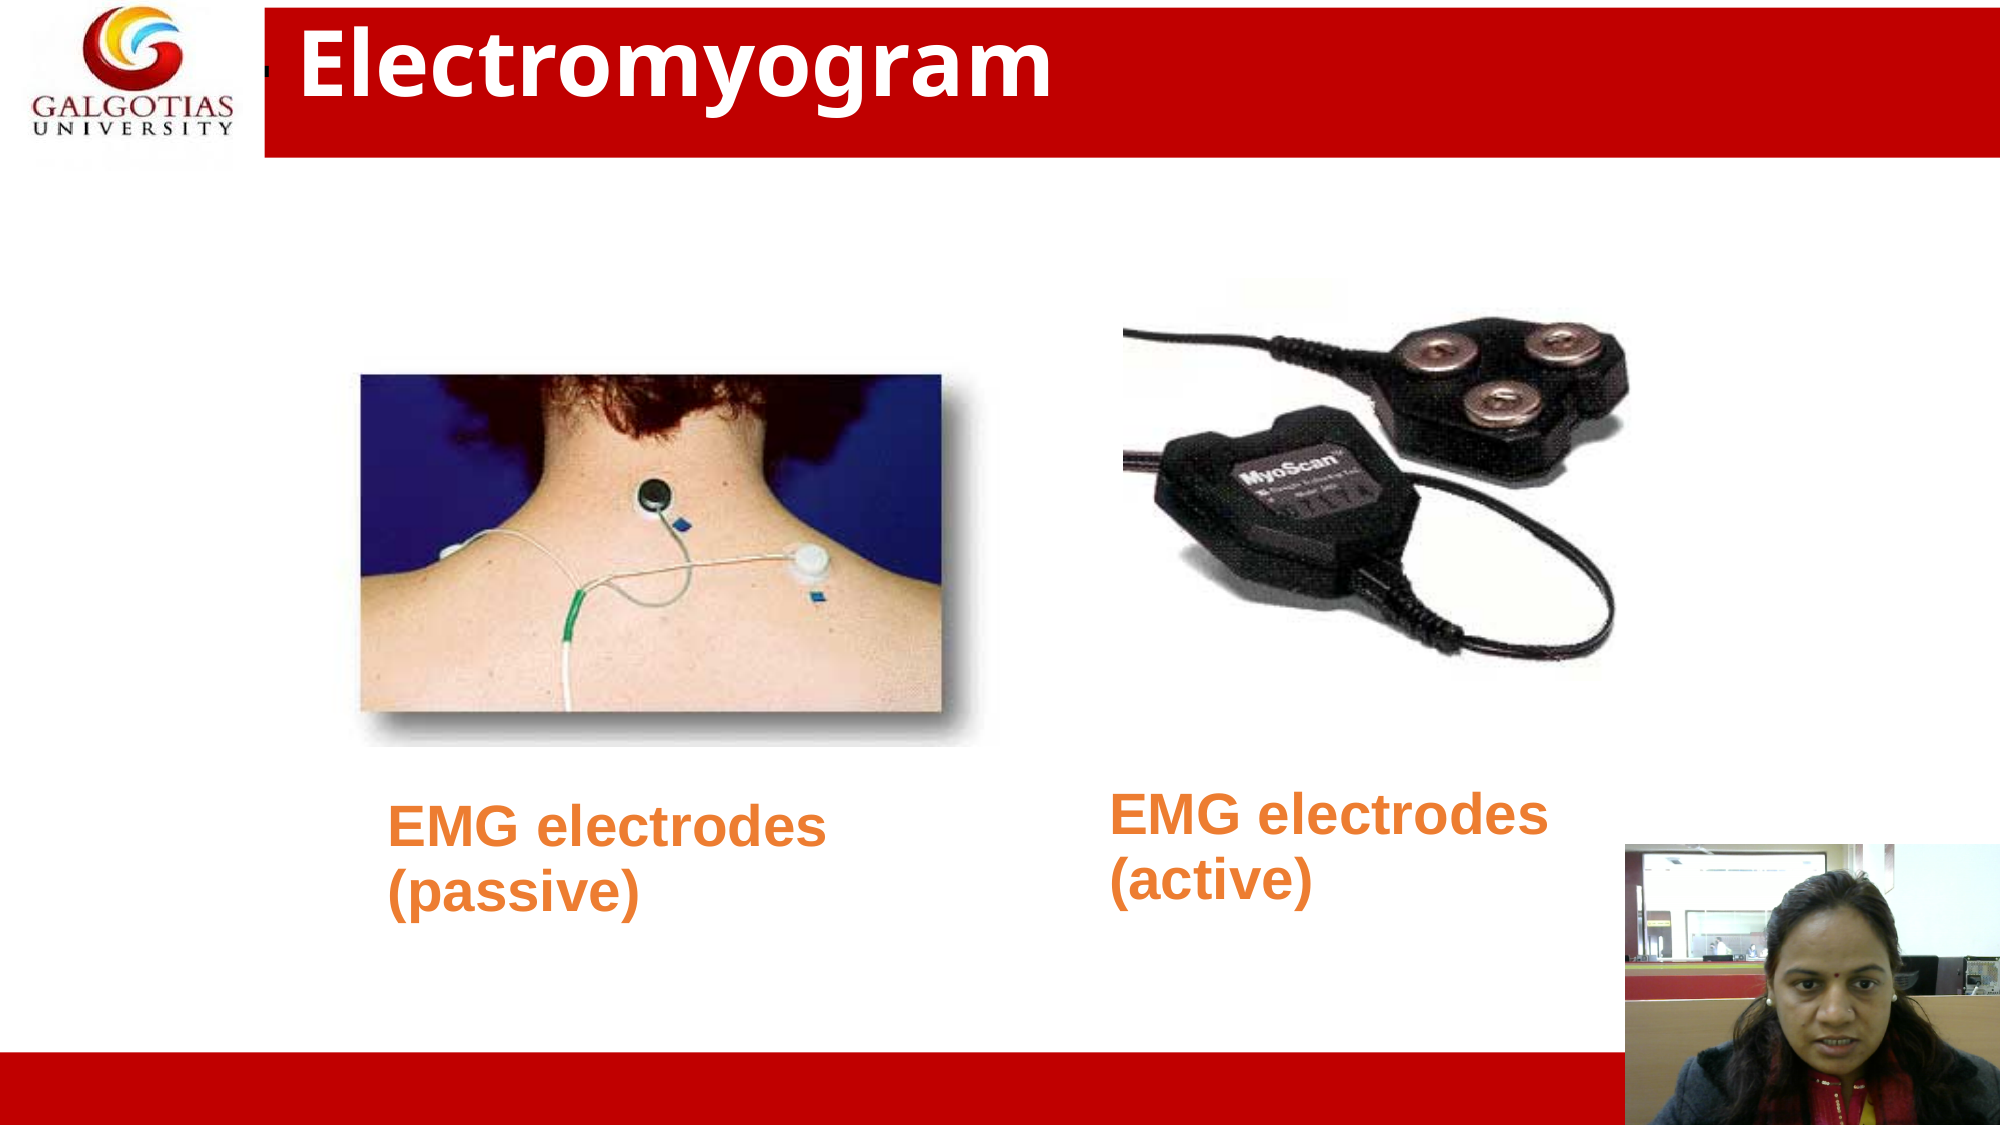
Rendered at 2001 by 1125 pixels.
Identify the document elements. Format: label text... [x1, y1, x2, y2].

text_box EMG electrodes (passive) [372, 786, 859, 933]
text_box [0, 1052, 1624, 1125]
picture [0, 0, 265, 171]
text_box EMG electrodes (active) [1094, 774, 1580, 921]
picture [303, 342, 1000, 747]
picture [1123, 278, 1650, 681]
text_box EMG - Electromyogram [265, 7, 2000, 158]
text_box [1624, 843, 2000, 1125]
